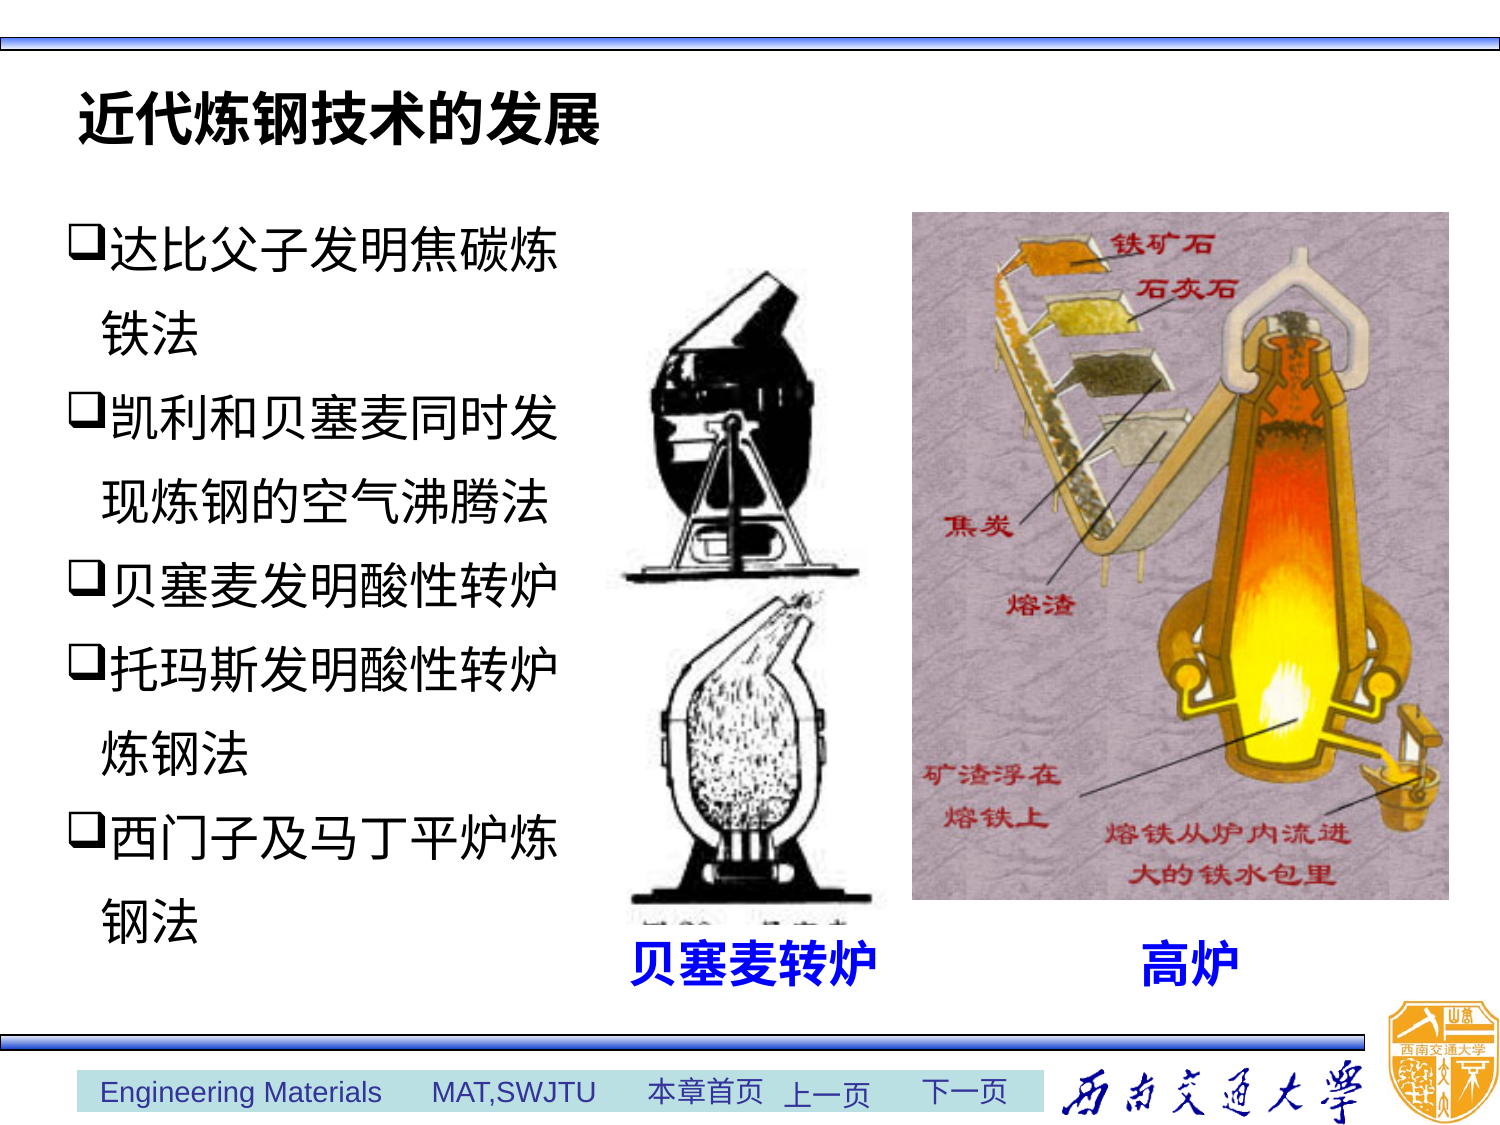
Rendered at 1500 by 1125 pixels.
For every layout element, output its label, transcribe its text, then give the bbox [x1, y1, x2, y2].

text_box 高炉 [1125, 924, 1256, 1000]
picture [587, 249, 896, 1001]
title 近代炼钢技术的发展 [62, 75, 1338, 188]
text_box 达比父子发明焦碳炼铁法 凯利和贝塞麦同时发现炼钢的空气沸腾法 贝塞麦发明酸性转炉 托玛斯发明酸性转炉炼钢法 西门子及马丁平炉炼钢法 [49, 187, 575, 958]
picture [1062, 1059, 1363, 1125]
picture [1387, 999, 1500, 1125]
picture [912, 212, 1449, 901]
